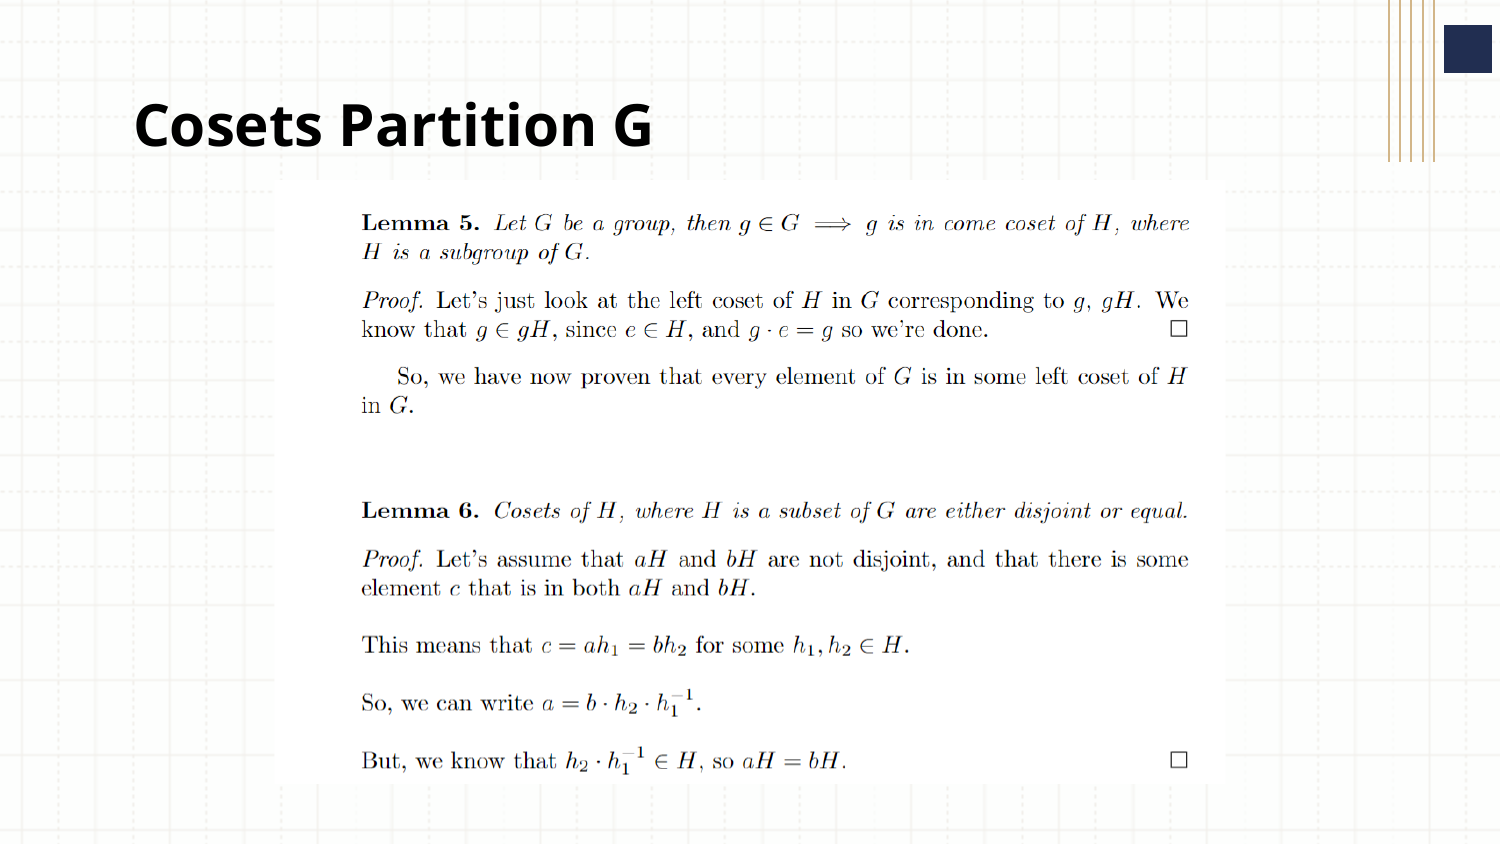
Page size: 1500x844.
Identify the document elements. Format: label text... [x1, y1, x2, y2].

picture [274, 180, 1226, 784]
title Cosets Partition G [118, 72, 1382, 167]
